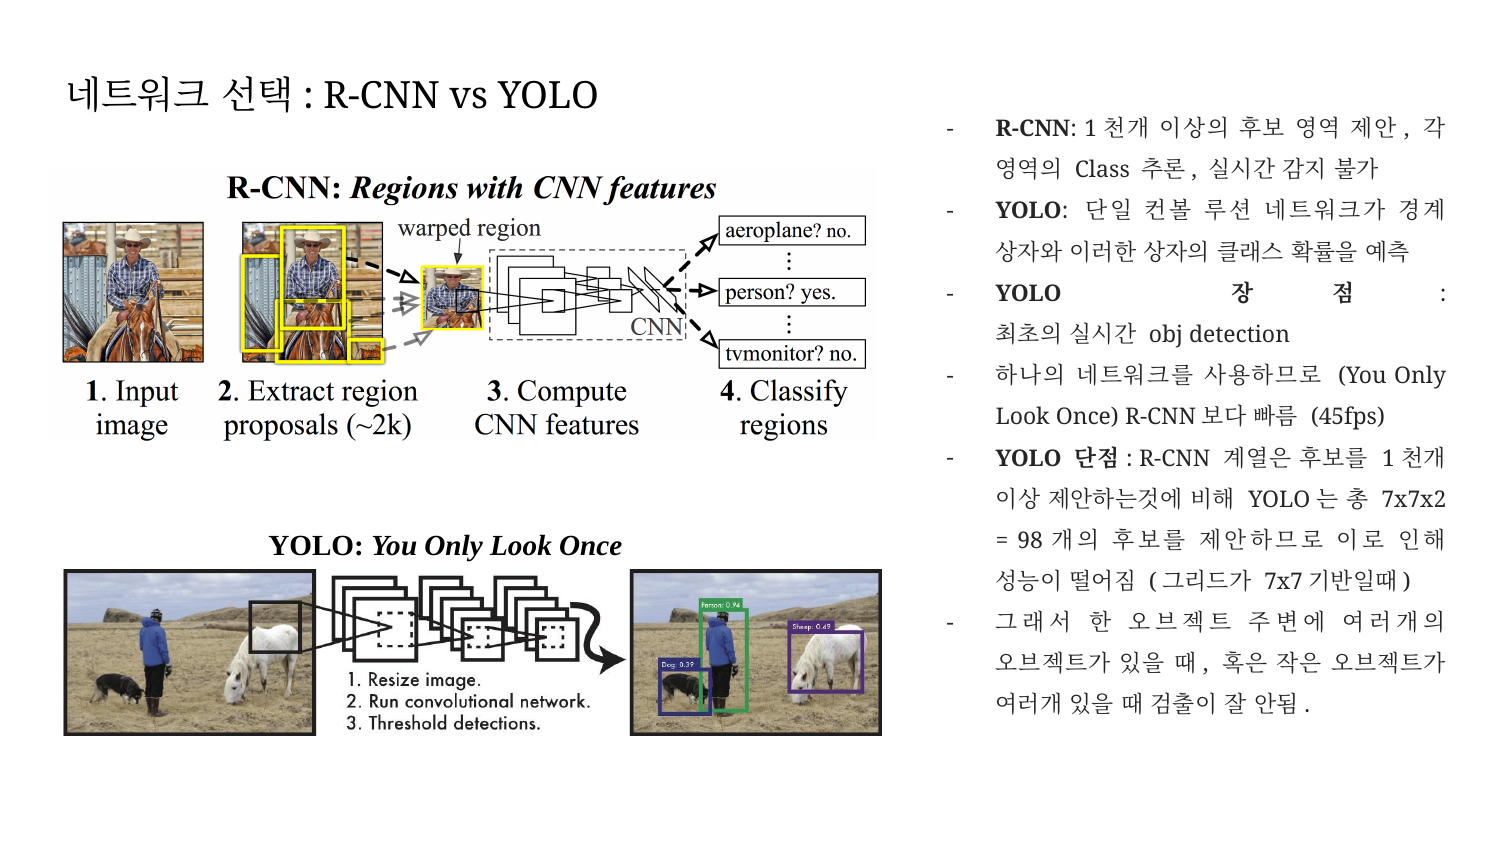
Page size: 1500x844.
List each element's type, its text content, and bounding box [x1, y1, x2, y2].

picture [47, 166, 877, 442]
text_box R-CNN: 1천개 이상의 후보 영역 제안, 각 영역의 Class 추론, 실시간 감지 불가 YOLO: 단일 컨볼 루션 네트워크가 경계 상자와 이러한 상자의 클래스 확률을 예측 YOLO 장점: 최초의 실시간 obj detection 하나의 네트워크를 사용하므로 (You Only Look Once) R-CNN보다 빠름 (45fps) YOLO 단점: R-CNN 계열은 후보를 1천개 이상 제안하는것에 비해 YOLO는 총 7x7x2 = 98개의 후보를 제안하므로 이로 인해 성능이 떨어짐 (그리드가 7x7기반일때) 그래서 한 오브젝트 주변에 여러개의 오브젝트가 있을 때, 혹은 작은 오브젝트가 여러개 있을 때 검출이 잘 안됨. [905, 85, 1462, 795]
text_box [62, 511, 882, 737]
title 네트워크 선택: R-CNN vs YOLO [49, 49, 1448, 144]
